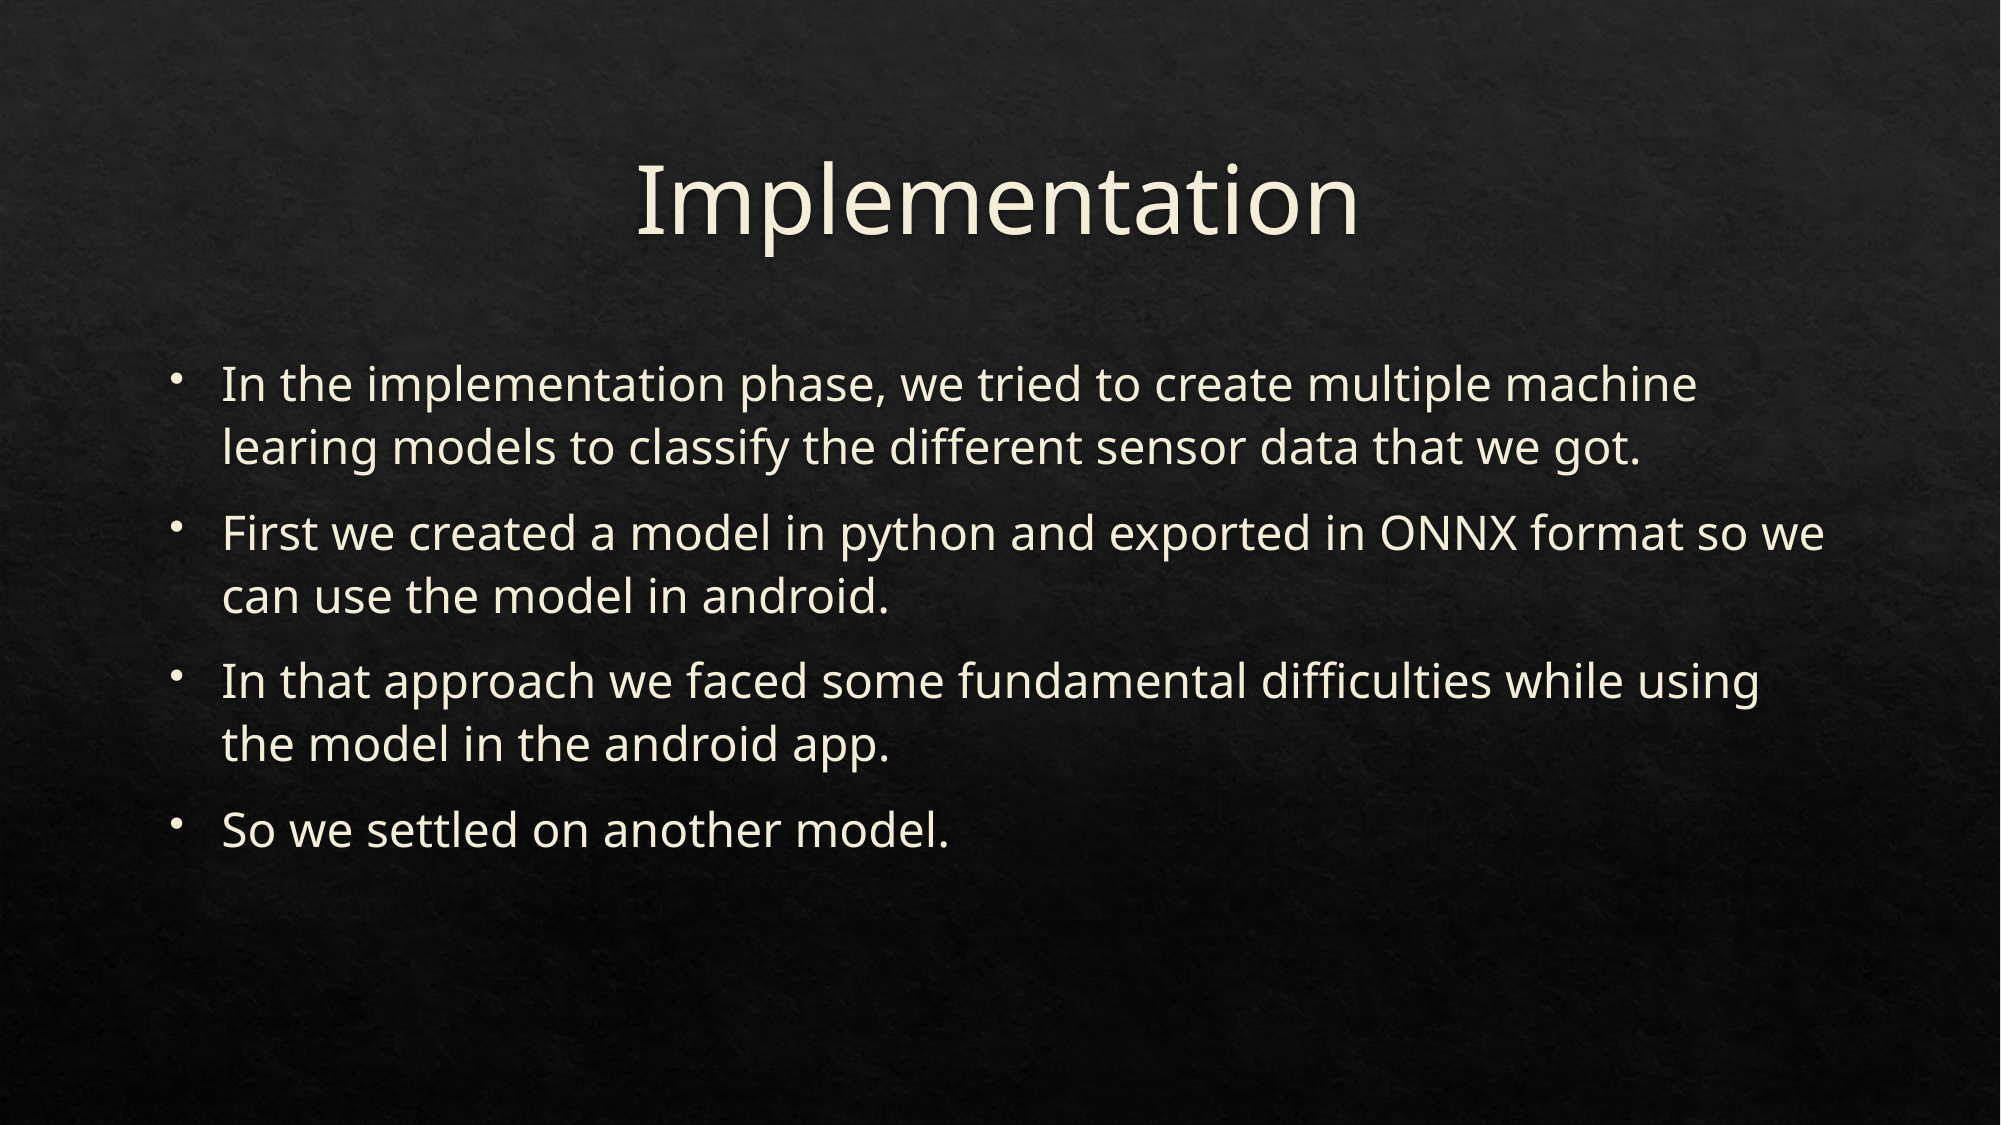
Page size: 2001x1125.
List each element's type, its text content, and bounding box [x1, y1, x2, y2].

title Implementation [149, 99, 1849, 307]
list In the implementation phase, we tried to create multiple machine learing models to classify the different sensor data that we got. First we created a model in python and exported in ONNX format so we can use the model in android. In that approach we faced some fundamental difficulties while using the model in the android app. So we settled on another model. [149, 340, 1849, 950]
